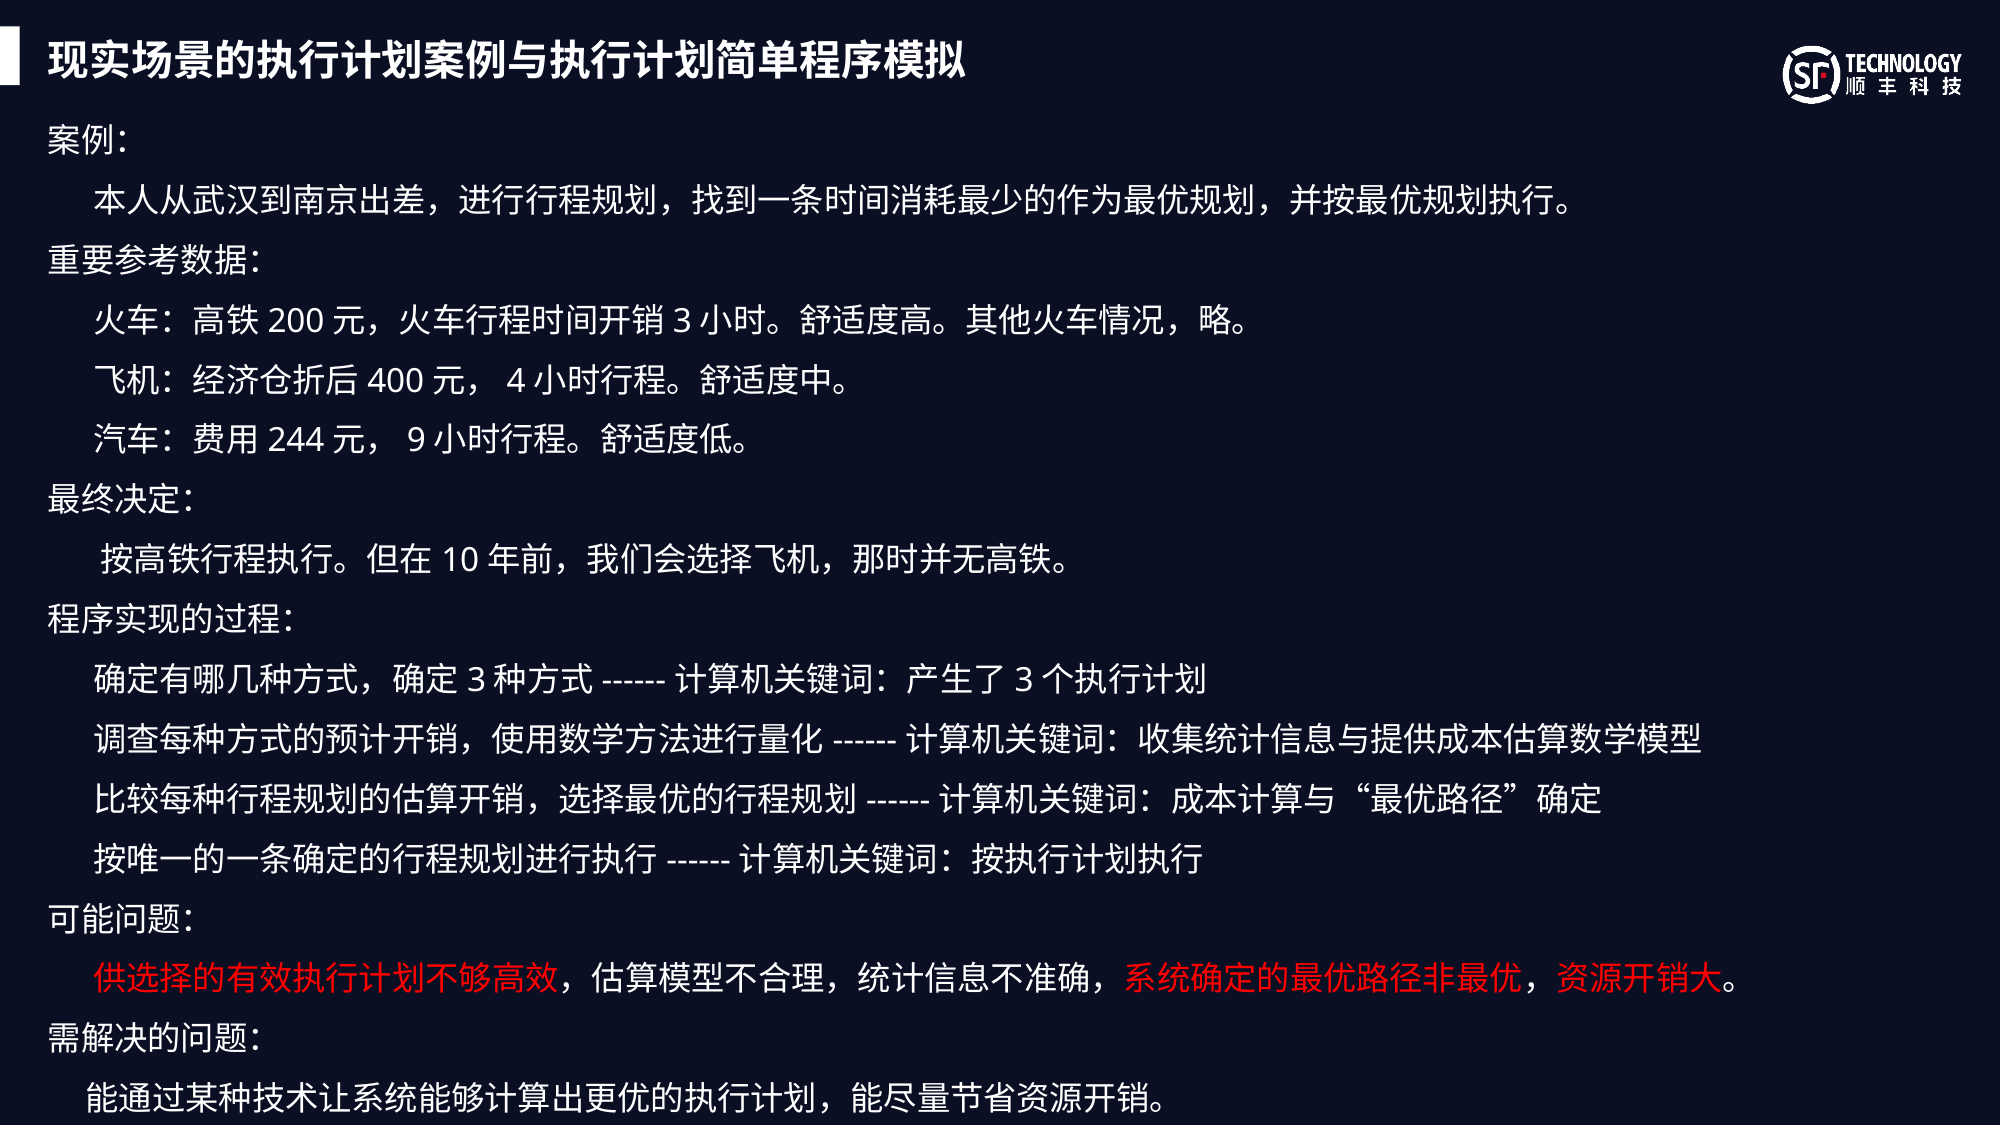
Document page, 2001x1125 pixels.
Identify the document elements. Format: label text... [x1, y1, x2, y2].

text_box [0, 26, 20, 86]
picture [1765, 0, 1979, 149]
text_box 现实场景的执行计划案例与执行计划简单程序模拟 [33, 26, 1573, 91]
text_box 案例： 本人从武汉到南京出差，进行行程规划，找到一条时间消耗最少的作为最优规划，并按最优规划执行。 重要参考数据： 火车：高铁200元，火车行程时间开销3小时。舒适度高。其他火车情况，略。 飞机：经济仓折后400元，4小时行程。舒适度中。 汽车：费用244元，9小时行程。舒适度低。 最终决定： 按高铁行程执行。但在10年前，我们会选择飞机，那时并无高铁。 程序实现的过程： 确定有哪几种方式，确定3种方式------计算机关键词：产生了3个执行计划 调查每种方式的预计开销，使用数学方法进行量化------计算机关键词：收集统计信息与提供成本估算数学模型 比较每种行程规划的估算开销，选择最优的行程规划------计算机关键词：成本计算与“最优路径”确定 按唯一的一条确定的行程规划进行执行------计算机关键词：按执行计划执行 可能问题： 供选择的有效执行计划不够高效，估算模型不合理，统计信息不准确，系统确定的最优路径非最优，资源开销大。 需解决的问题： 能通过某种技术让系统能够计算出更优的执行计划，能尽量节省资源开销。 [33, 91, 1933, 1125]
